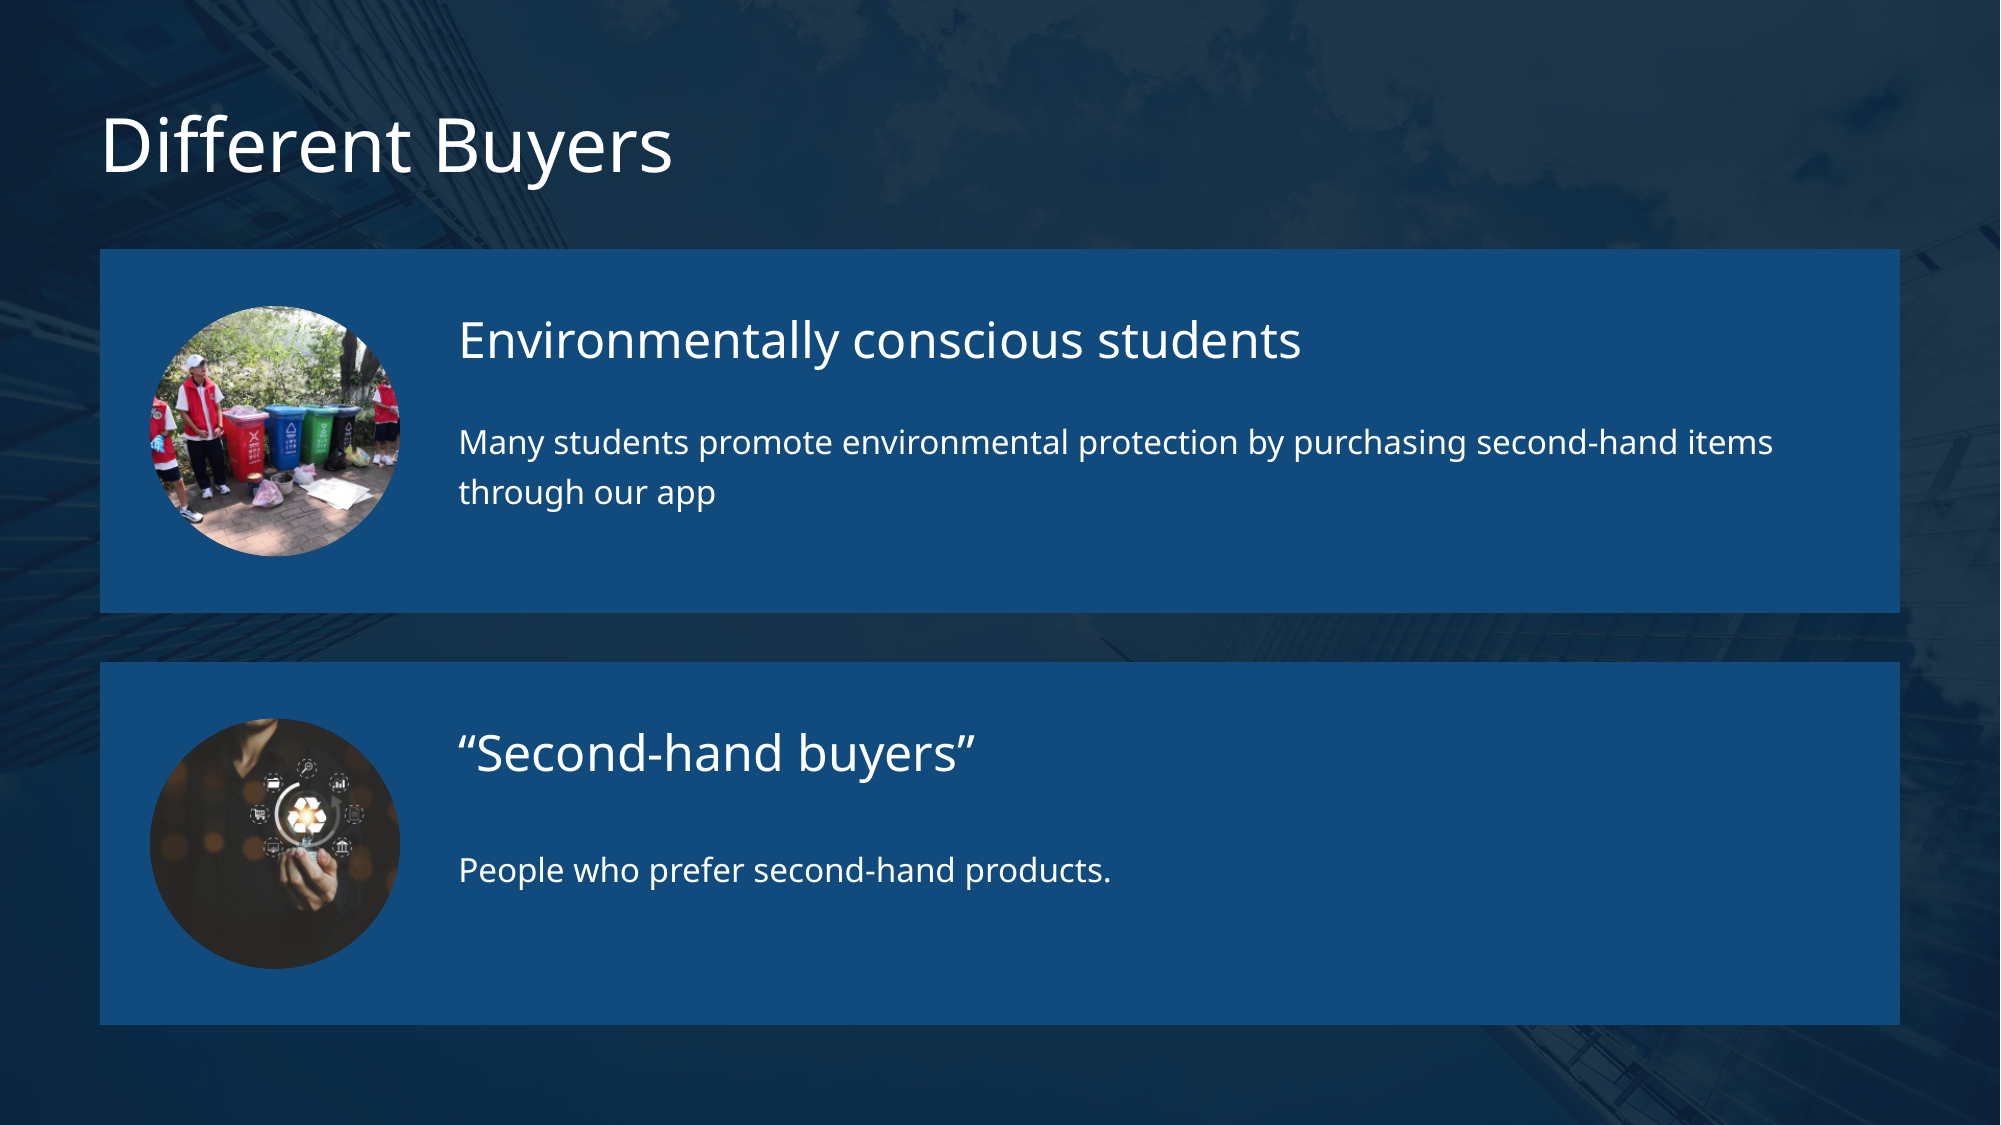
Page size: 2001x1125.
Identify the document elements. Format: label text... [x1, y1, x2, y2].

list Environmentally conscious students [458, 335, 1850, 403]
list “Second-hand buyers” [458, 747, 1850, 815]
list [99, 249, 1900, 613]
title Different Buyers [99, 87, 1900, 188]
list Many students promote environmental protection by purchasing second-hand items through our app [458, 411, 1850, 528]
picture [149, 305, 401, 557]
list People who prefer second-hand products. [458, 839, 1850, 940]
picture [149, 718, 401, 970]
list [99, 662, 1900, 1025]
